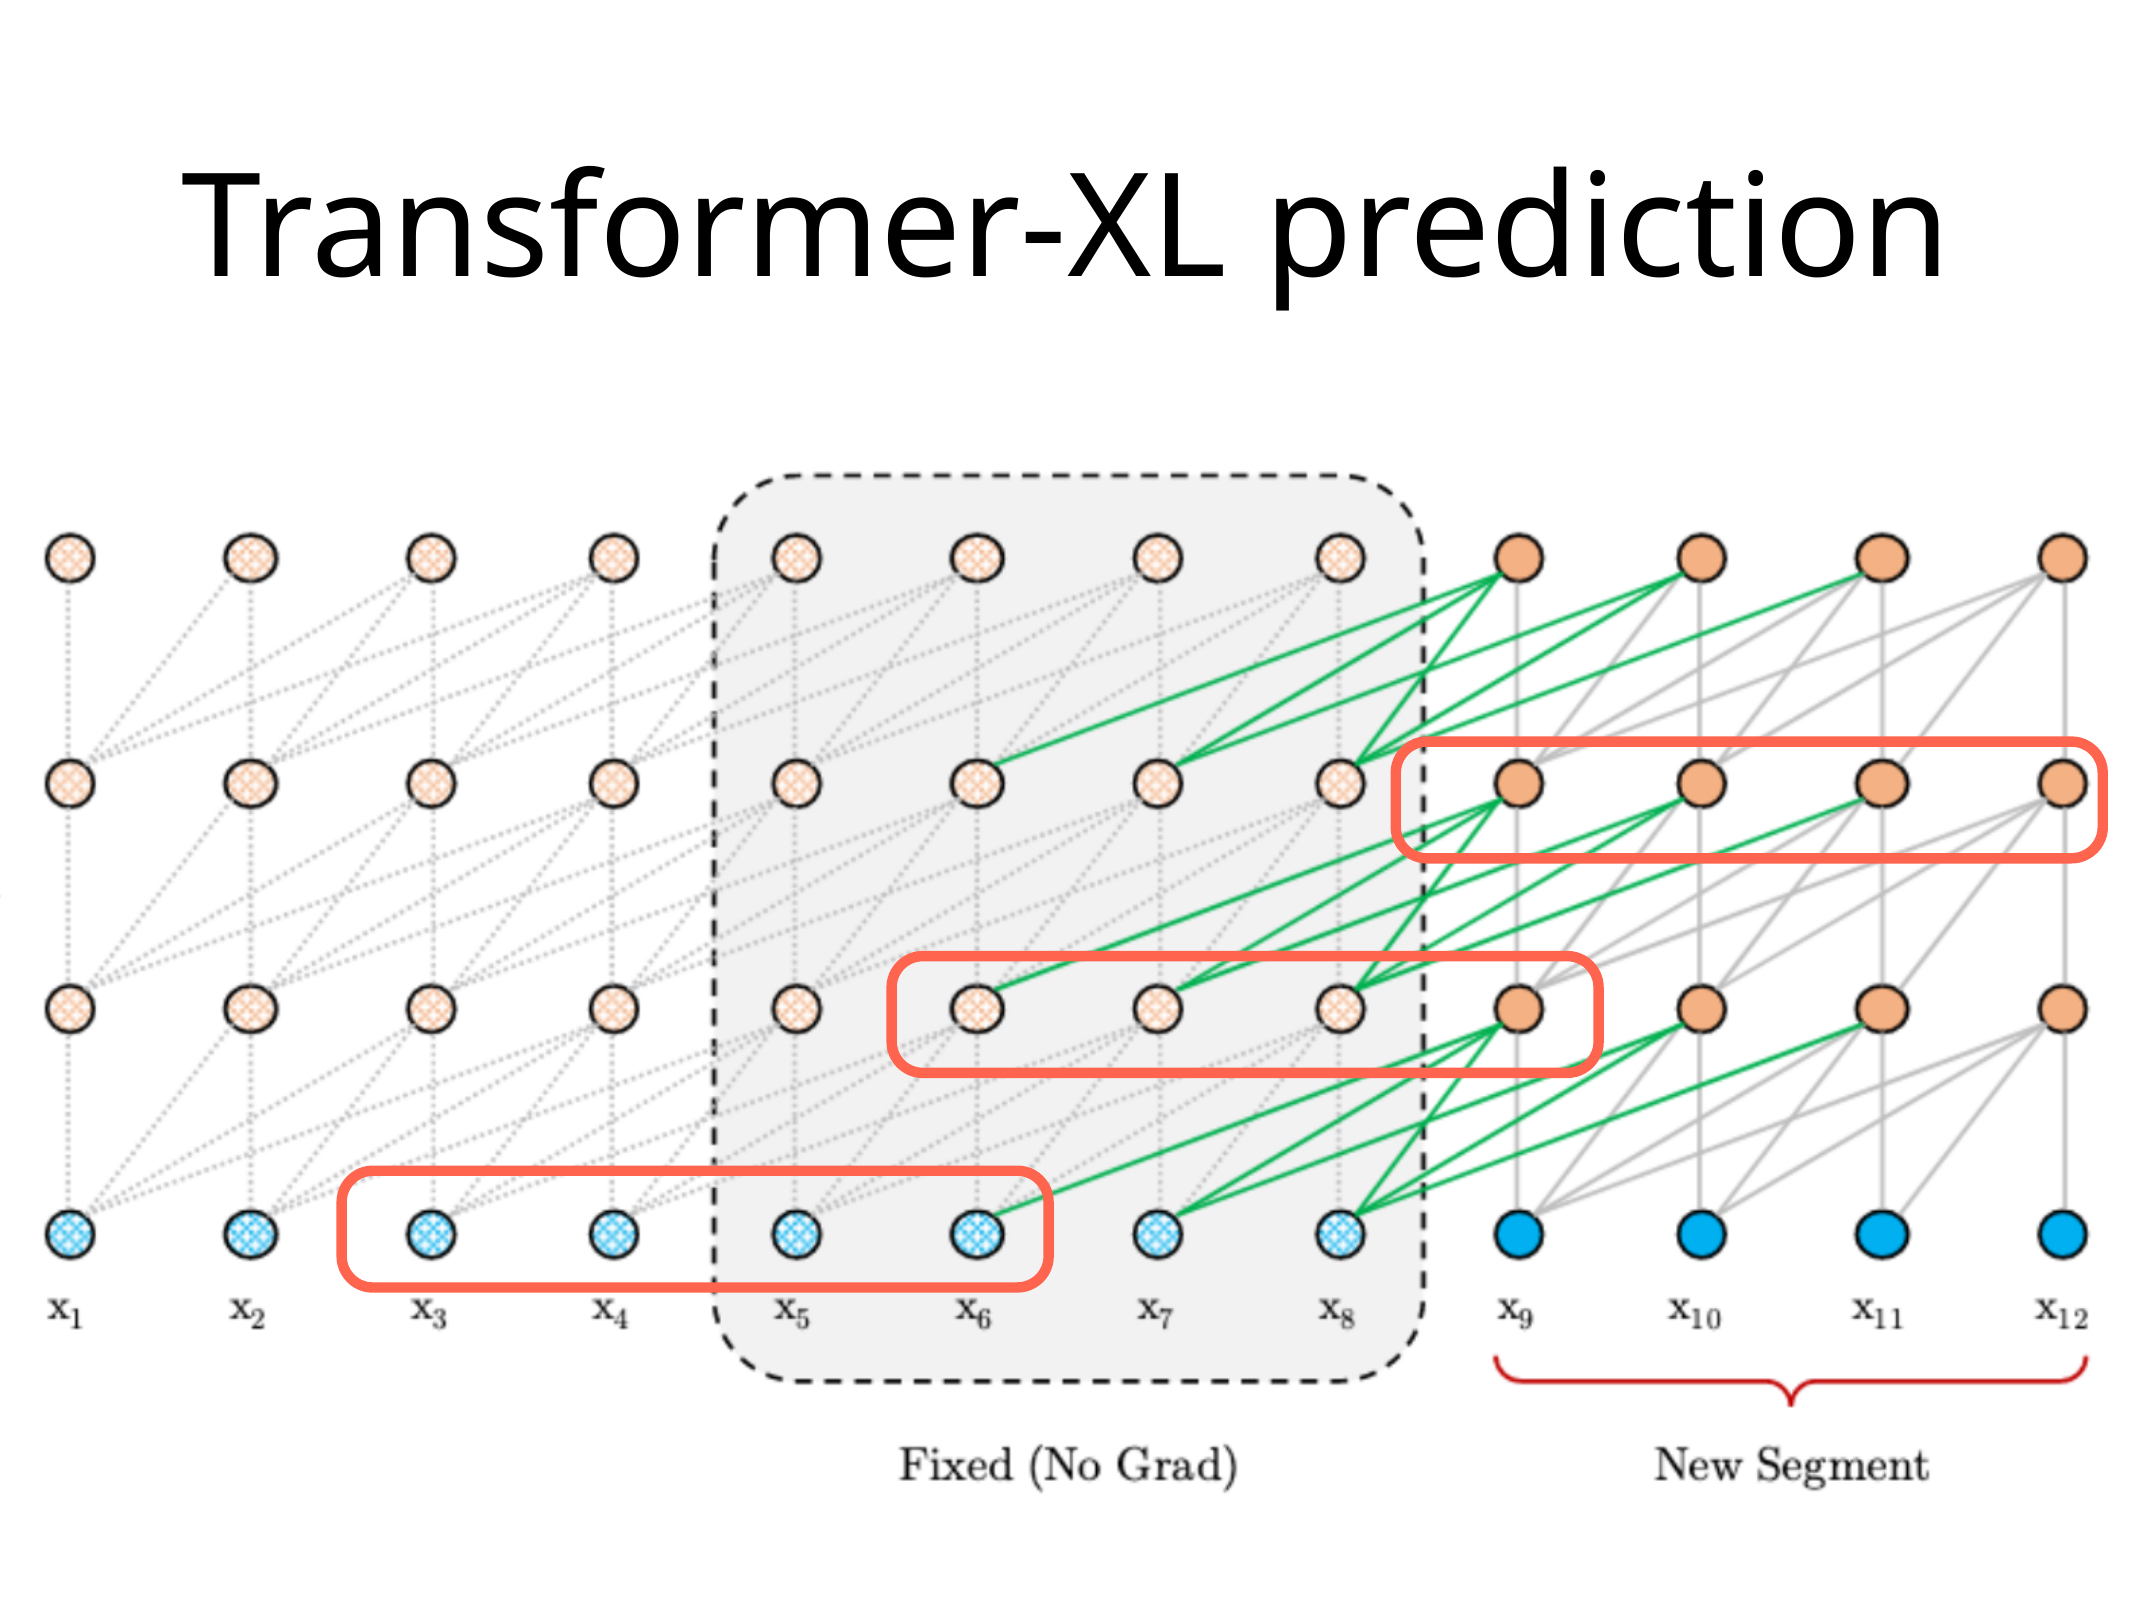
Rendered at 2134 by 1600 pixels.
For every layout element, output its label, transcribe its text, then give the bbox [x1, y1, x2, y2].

title Transformer-XL prediction [155, 41, 1978, 397]
picture [0, 434, 2134, 1557]
